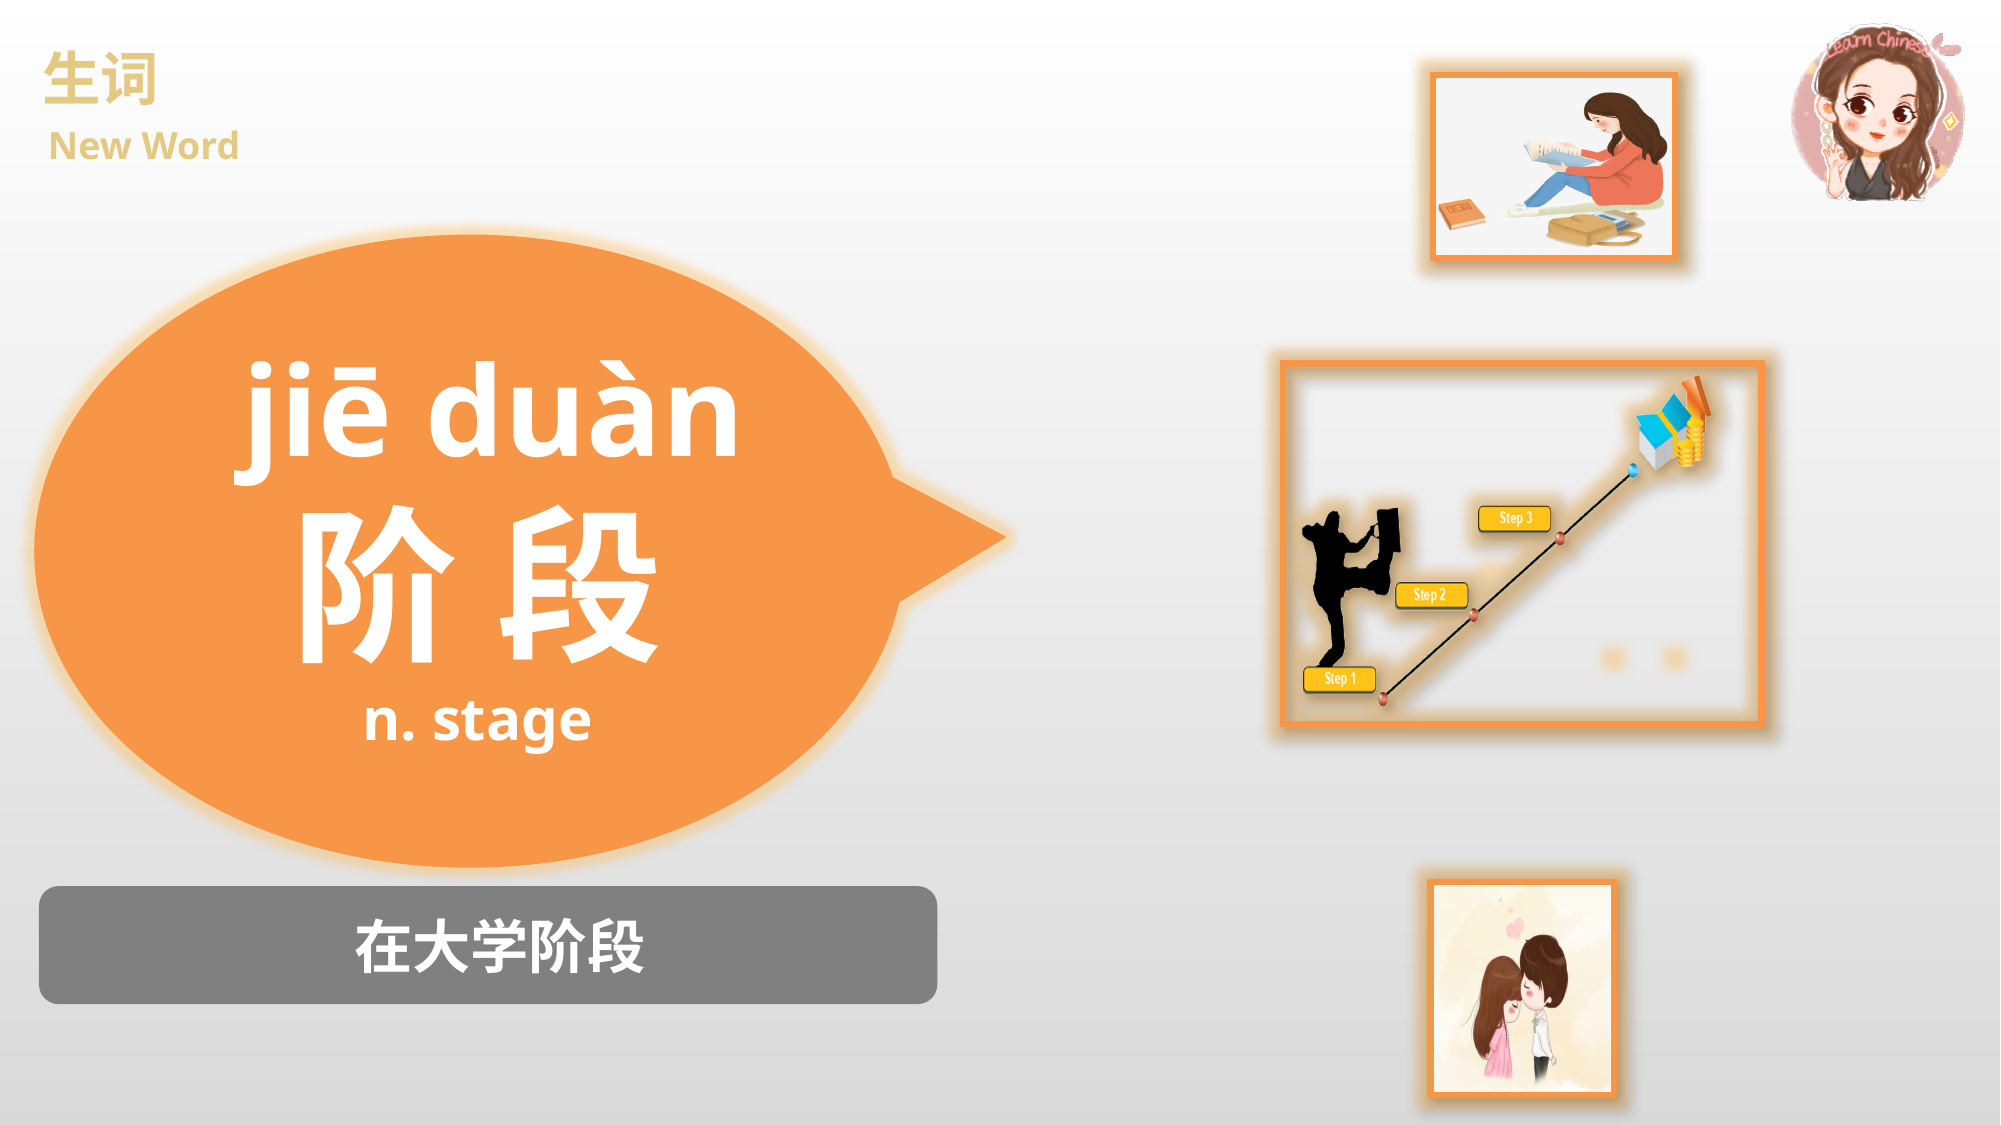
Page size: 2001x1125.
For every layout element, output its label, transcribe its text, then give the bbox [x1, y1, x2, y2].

picture [1435, 77, 1673, 256]
picture [1433, 884, 1611, 1092]
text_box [38, 886, 938, 1005]
text_box New Word [33, 115, 256, 175]
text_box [27, 239, 928, 864]
text_box 生词 [27, 35, 174, 120]
picture [1285, 366, 1759, 721]
picture [1758, 0, 1998, 240]
